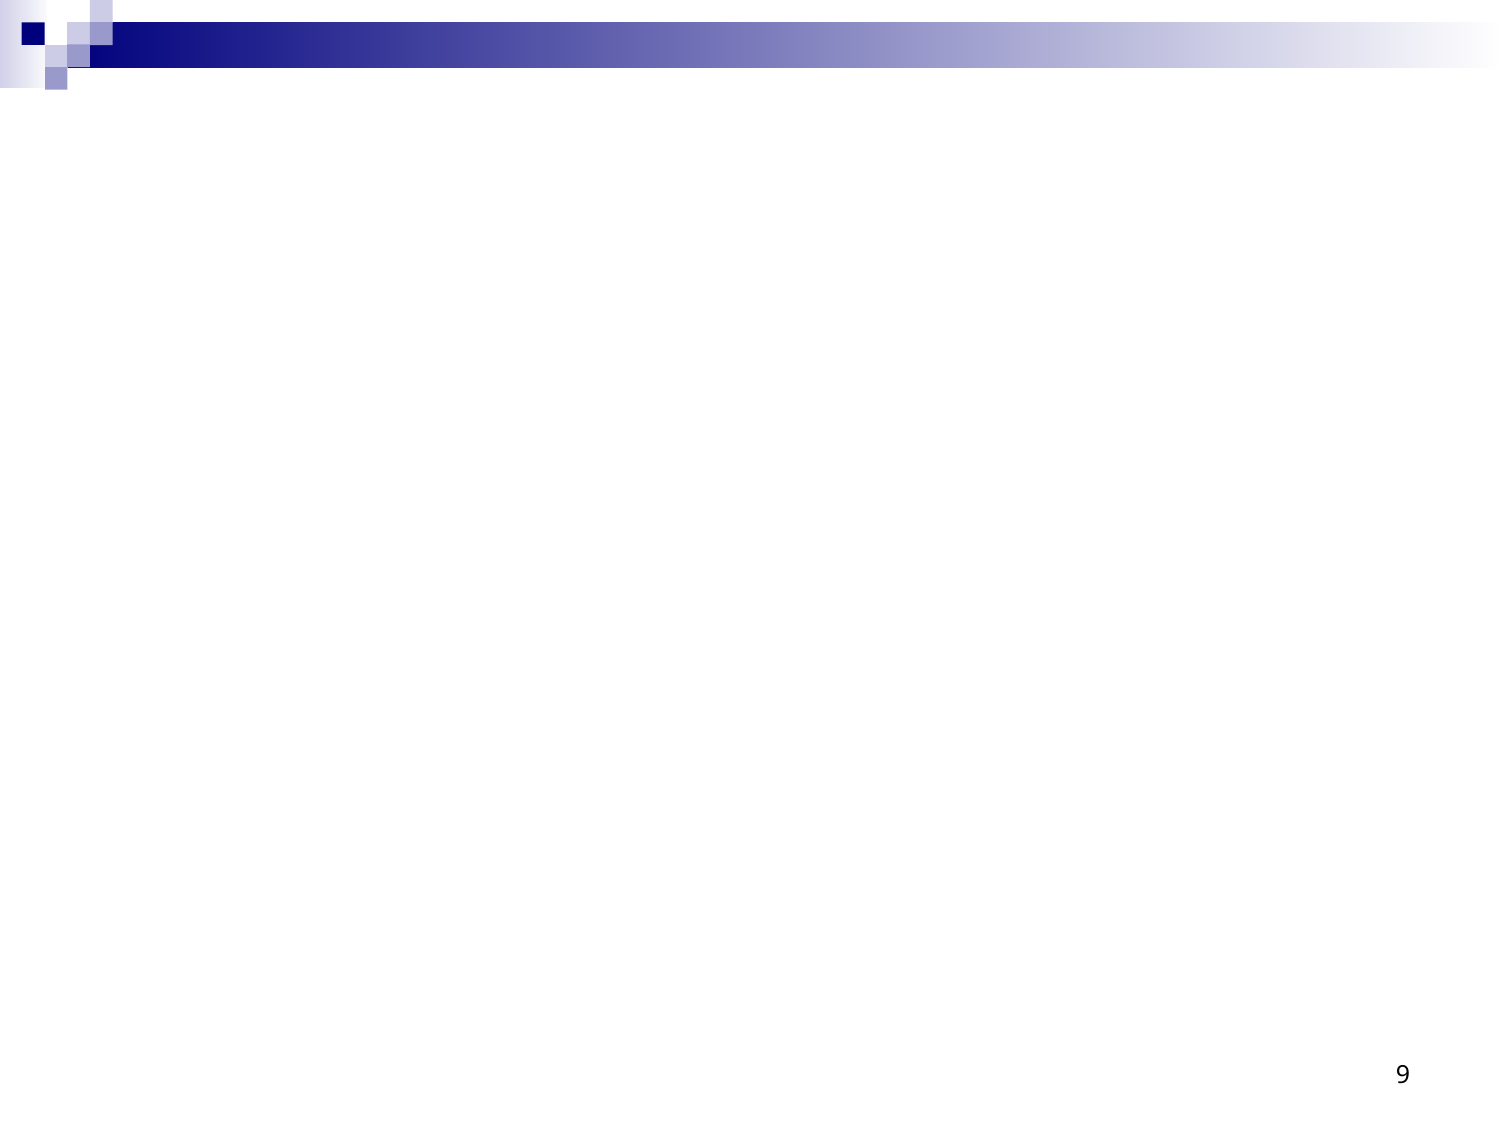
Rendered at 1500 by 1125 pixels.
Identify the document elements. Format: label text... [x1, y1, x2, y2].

slide_number 9 [1074, 1024, 1426, 1101]
